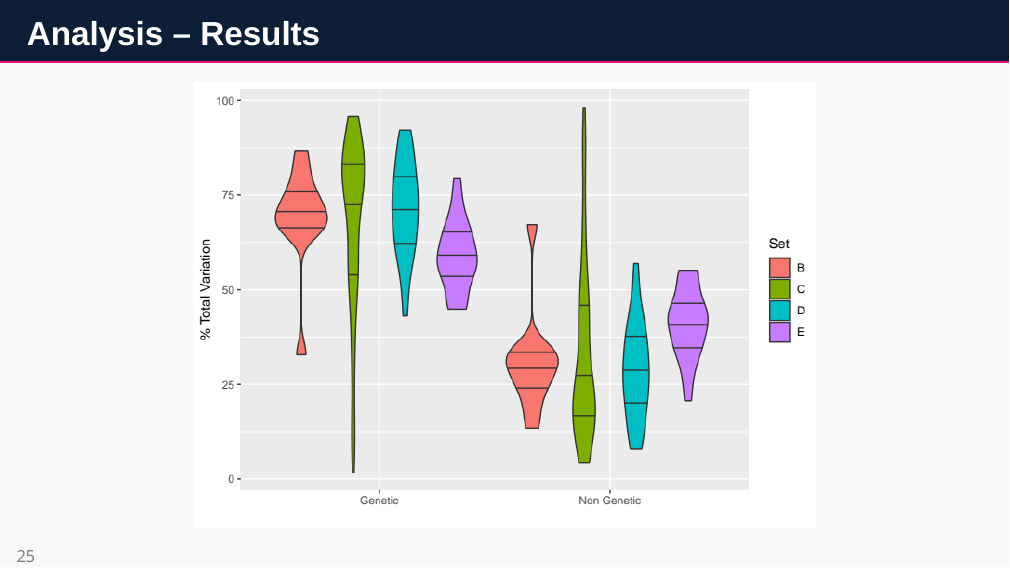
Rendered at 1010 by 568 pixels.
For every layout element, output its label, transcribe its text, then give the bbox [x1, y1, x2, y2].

picture [193, 82, 817, 528]
slide_number 25 [8, 545, 43, 566]
title Analysis – Results [26, 12, 983, 53]
